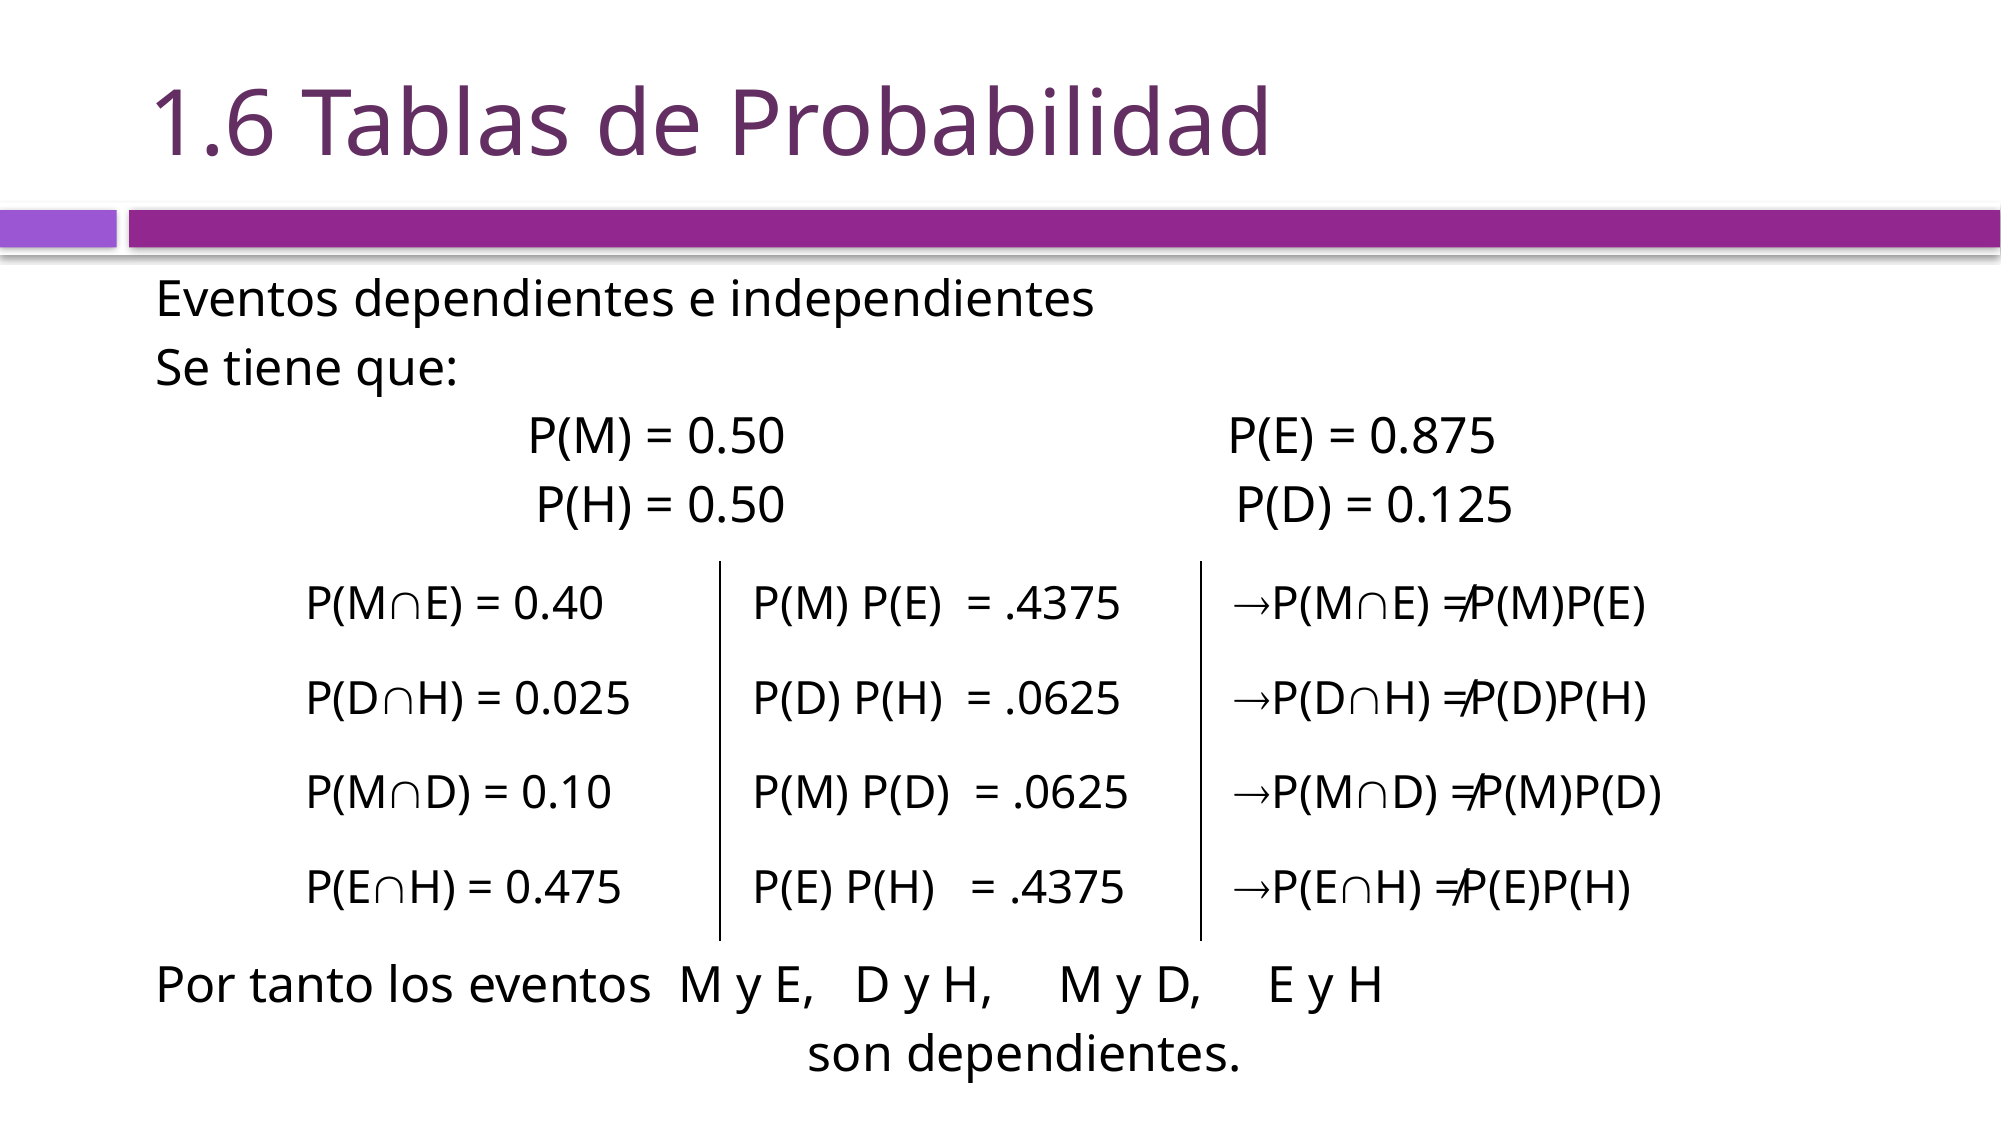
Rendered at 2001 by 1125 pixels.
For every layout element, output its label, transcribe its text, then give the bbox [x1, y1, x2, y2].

table_cell P(MD) = 0.10 [296, 751, 719, 846]
table_cell P(MD) ≠P(M)P(D) [1202, 751, 1754, 846]
table_cell P(M) P(D) = .0625 [721, 751, 1200, 846]
table_cell P(DH) = 0.025 [296, 656, 719, 751]
table_cell P(EH) ≠P(E)P(H) [1202, 846, 1754, 941]
table_cell P(DH) ≠P(D)P(H) [1202, 656, 1754, 751]
table_cell P(EH) = 0.475 [296, 846, 719, 941]
title 1.6 Tablas de Probabilidad [133, 37, 1917, 200]
table_header P(M) P(E) = .4375 [721, 561, 1200, 656]
table_header P(ME) ≠P(M)P(E) [1202, 561, 1754, 656]
table_cell P(E) P(H) = .4375 [721, 846, 1200, 941]
list Eventos dependientes e independientes Se tiene que: P(M) = 0.50 P(E) = 0.875 P(H) = 0.50 P(D) = 0.125 Por tanto los eventos M y E, D y H, M y D, E y H son dependientes. [140, 266, 1910, 1106]
table_header P(ME) = 0.40 [296, 561, 719, 656]
table_cell P(D) P(H) = .0625 [721, 656, 1200, 751]
